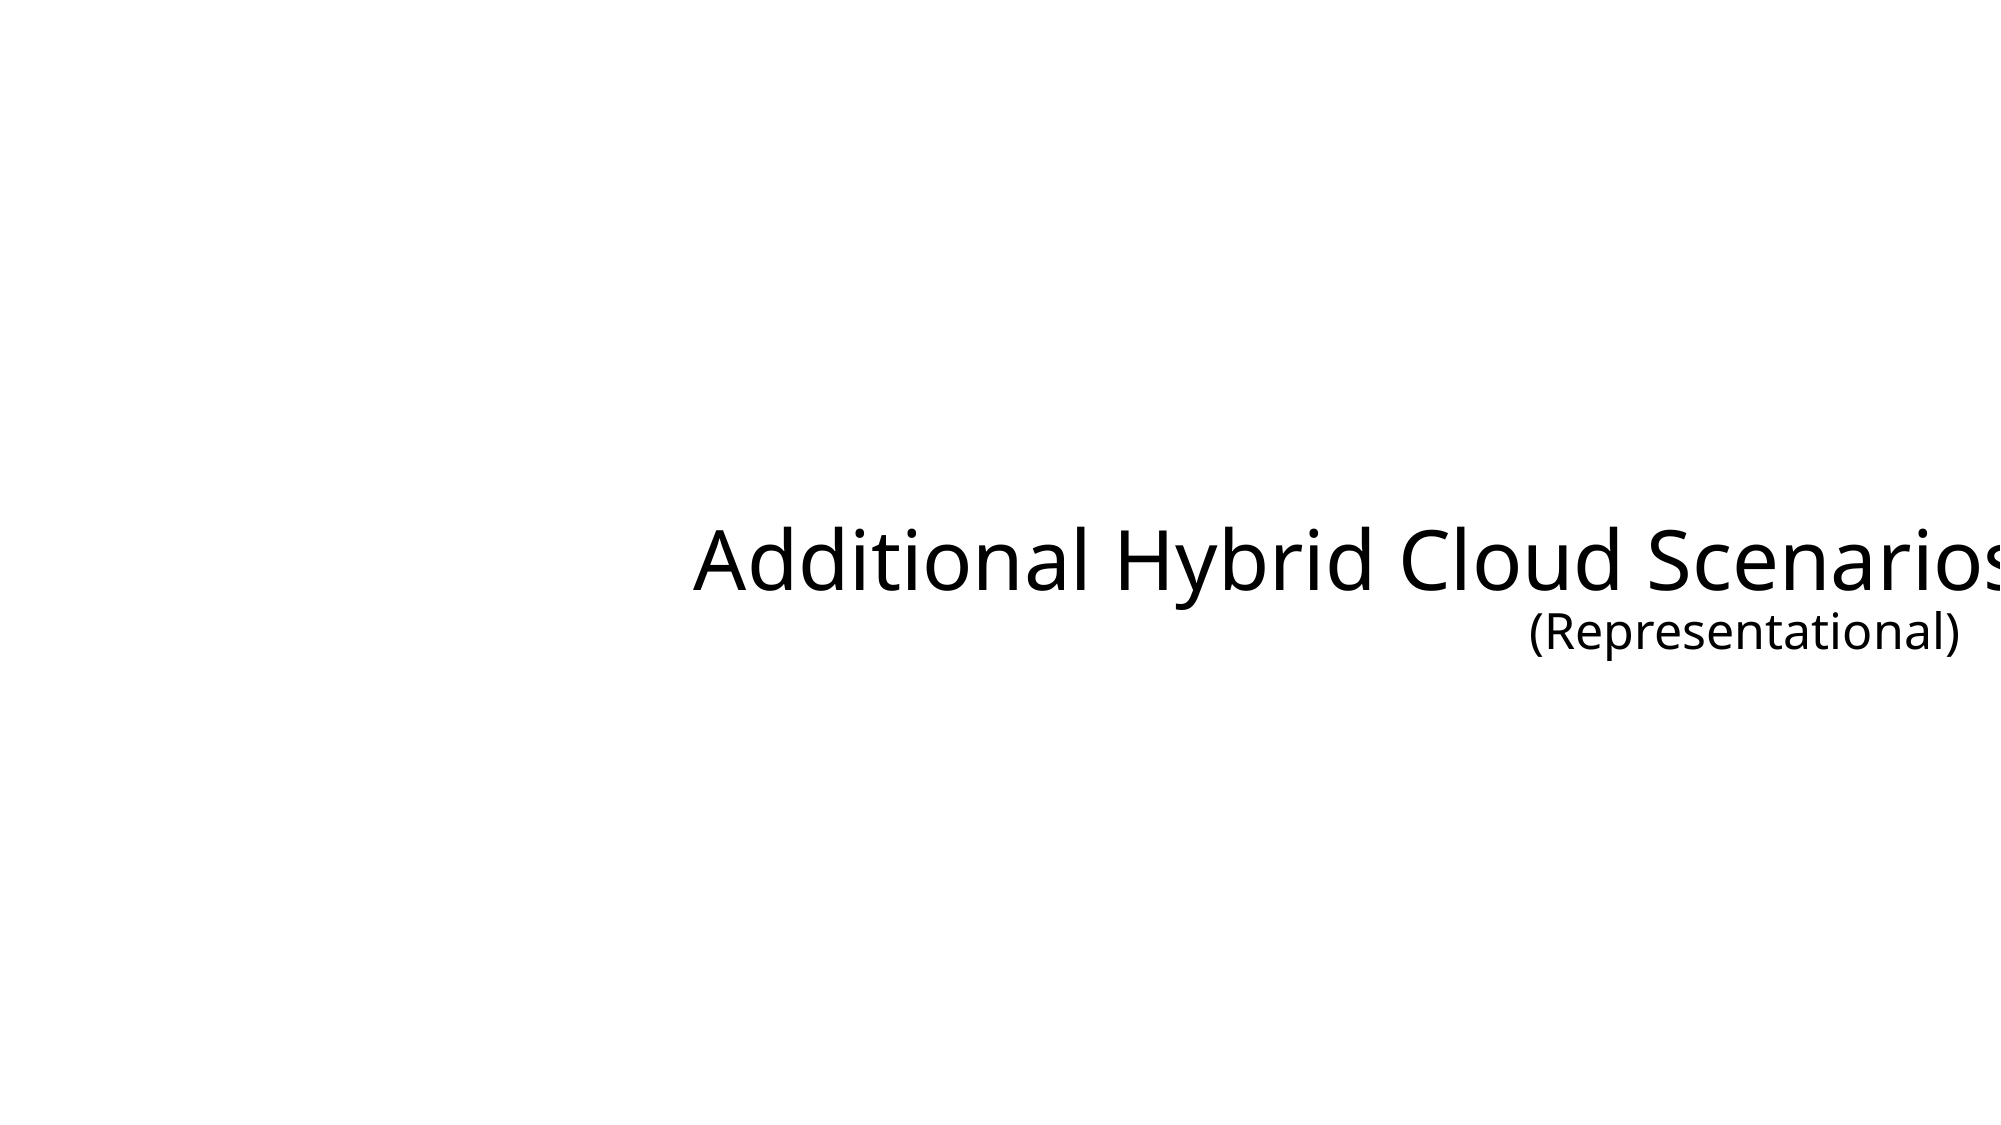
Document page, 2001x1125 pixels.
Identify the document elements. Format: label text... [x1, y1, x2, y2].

text_box (Representational) [1514, 592, 1975, 667]
text_box Additional Hybrid Cloud Scenarios [679, 500, 2000, 615]
